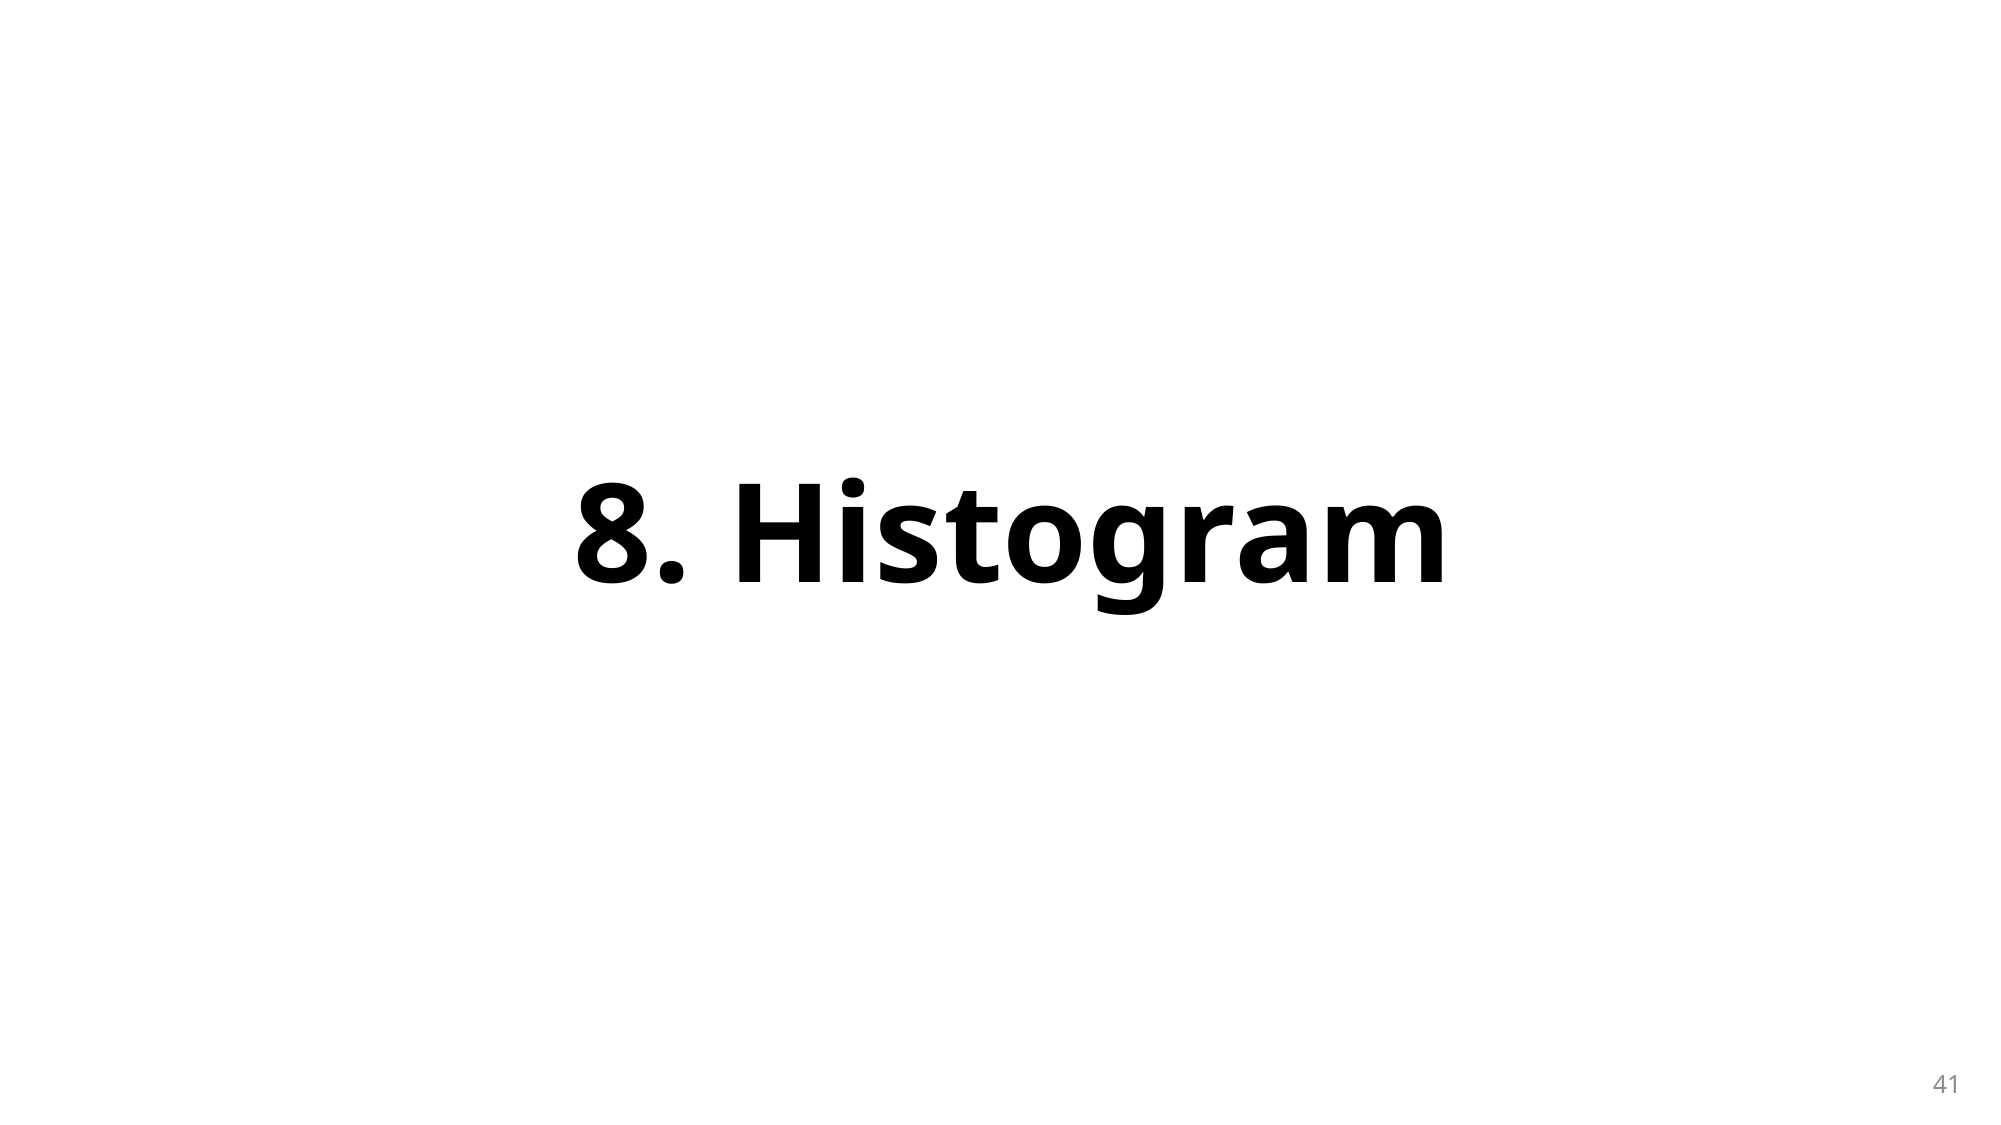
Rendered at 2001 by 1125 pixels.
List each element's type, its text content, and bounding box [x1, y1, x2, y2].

text_box 8. Histogram [329, 437, 1697, 617]
slide_number 41 [1526, 1056, 1977, 1116]
